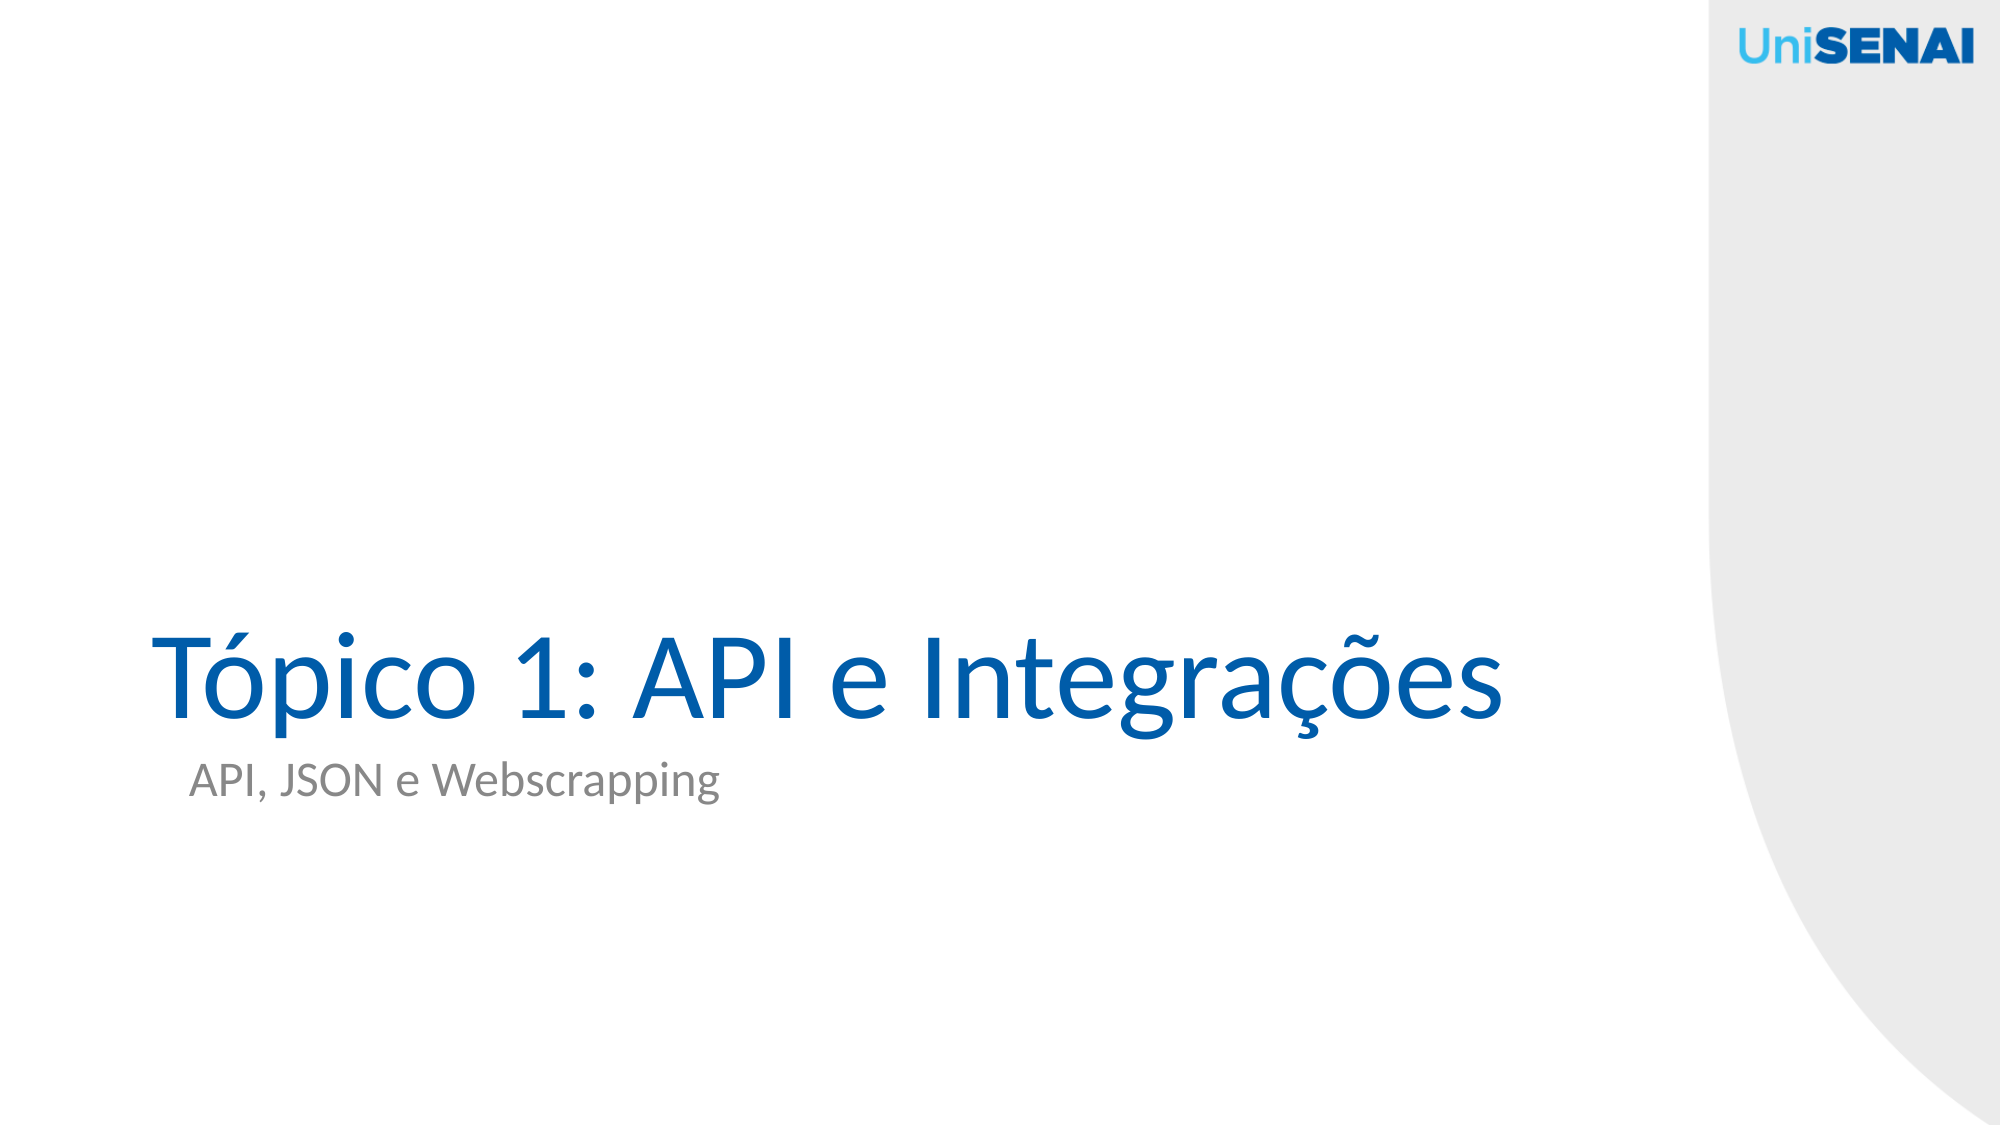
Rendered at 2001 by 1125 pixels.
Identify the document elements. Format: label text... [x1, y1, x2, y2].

picture [0, 0, 2000, 1125]
title Tópico 1: API e Integrações [136, 280, 1621, 749]
list API, JSON e Webscrapping [136, 752, 1621, 999]
